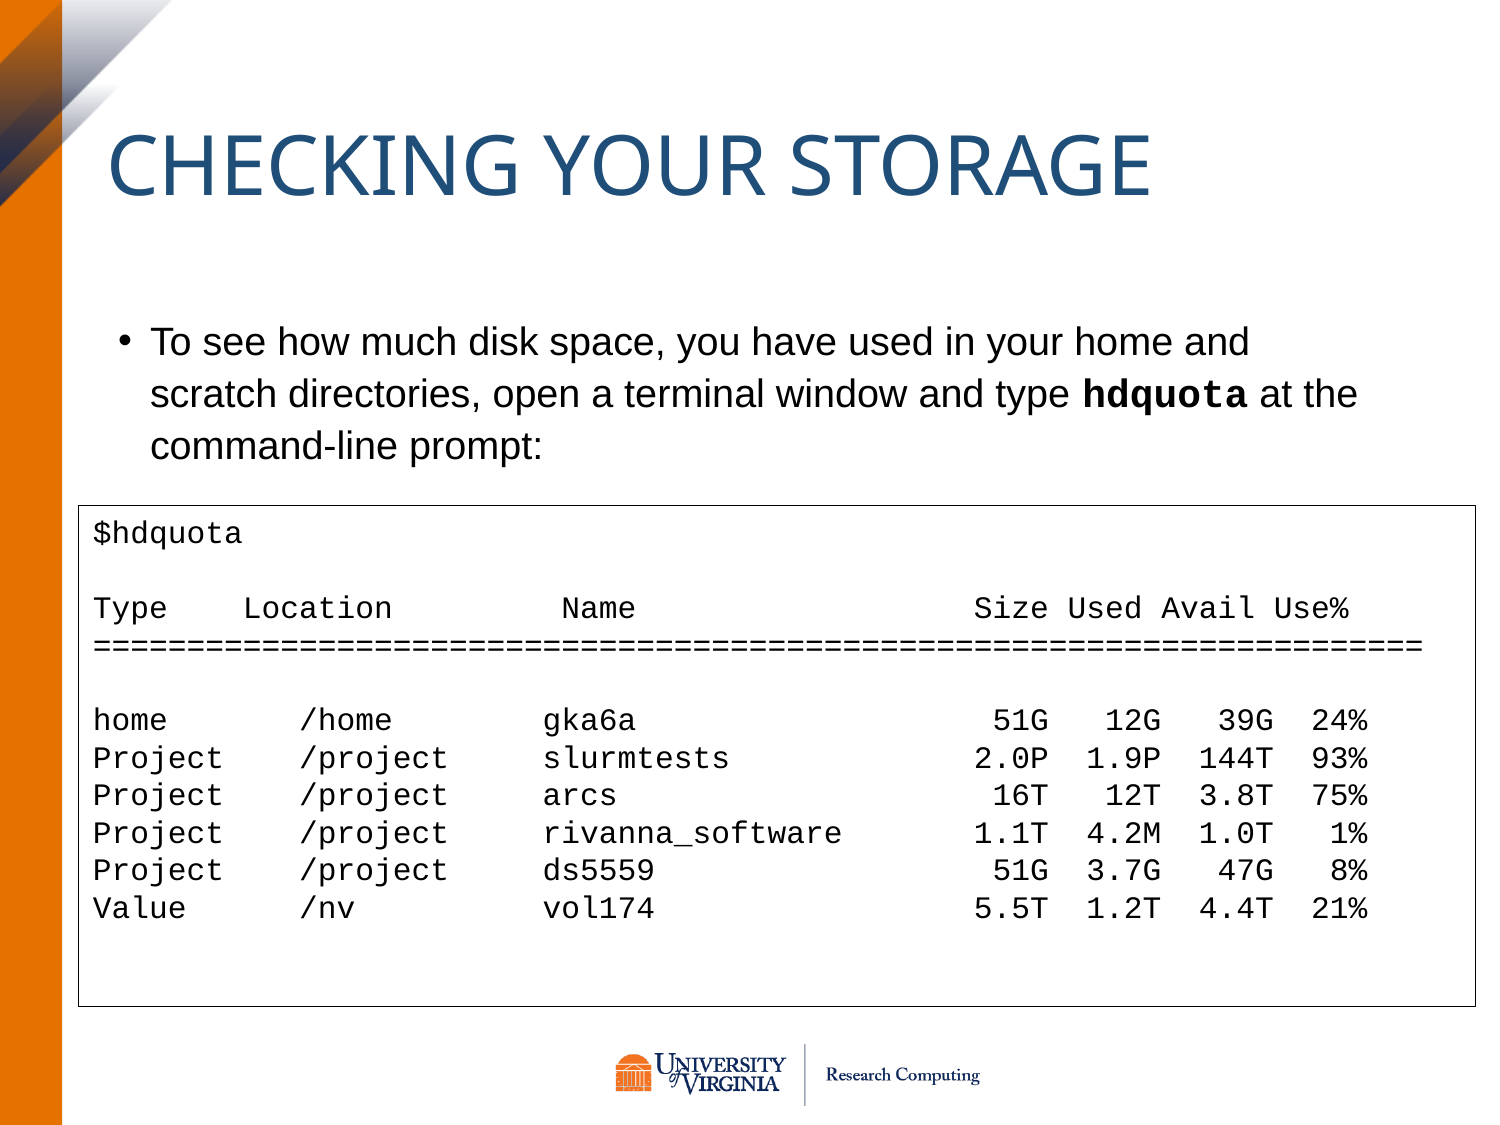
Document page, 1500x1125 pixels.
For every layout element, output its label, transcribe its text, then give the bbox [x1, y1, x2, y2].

text_box $hdquota Type Location Name Size Used Avail Use% ======================================================================= home /home gka6a 51G 12G 39G 24% Project /project slurmtests 2.0P 1.9P 144T 93% Project /project arcs 16T 12T 3.8T 75% Project /project rivanna_software 1.1T 4.2M 1.0T 1% Project /project ds5559 51G 3.7G 47G 8% Value /nv vol174 5.5T 1.2T 4.4T 21% [78, 505, 1475, 1007]
list To see how much disk space, you have used in your home and scratch directories, open a terminal window and type hdquota at the command-line prompt: [103, 303, 1397, 475]
picture [0, 0, 176, 210]
picture [607, 1044, 988, 1106]
title Checking your Storage [91, 59, 1466, 278]
